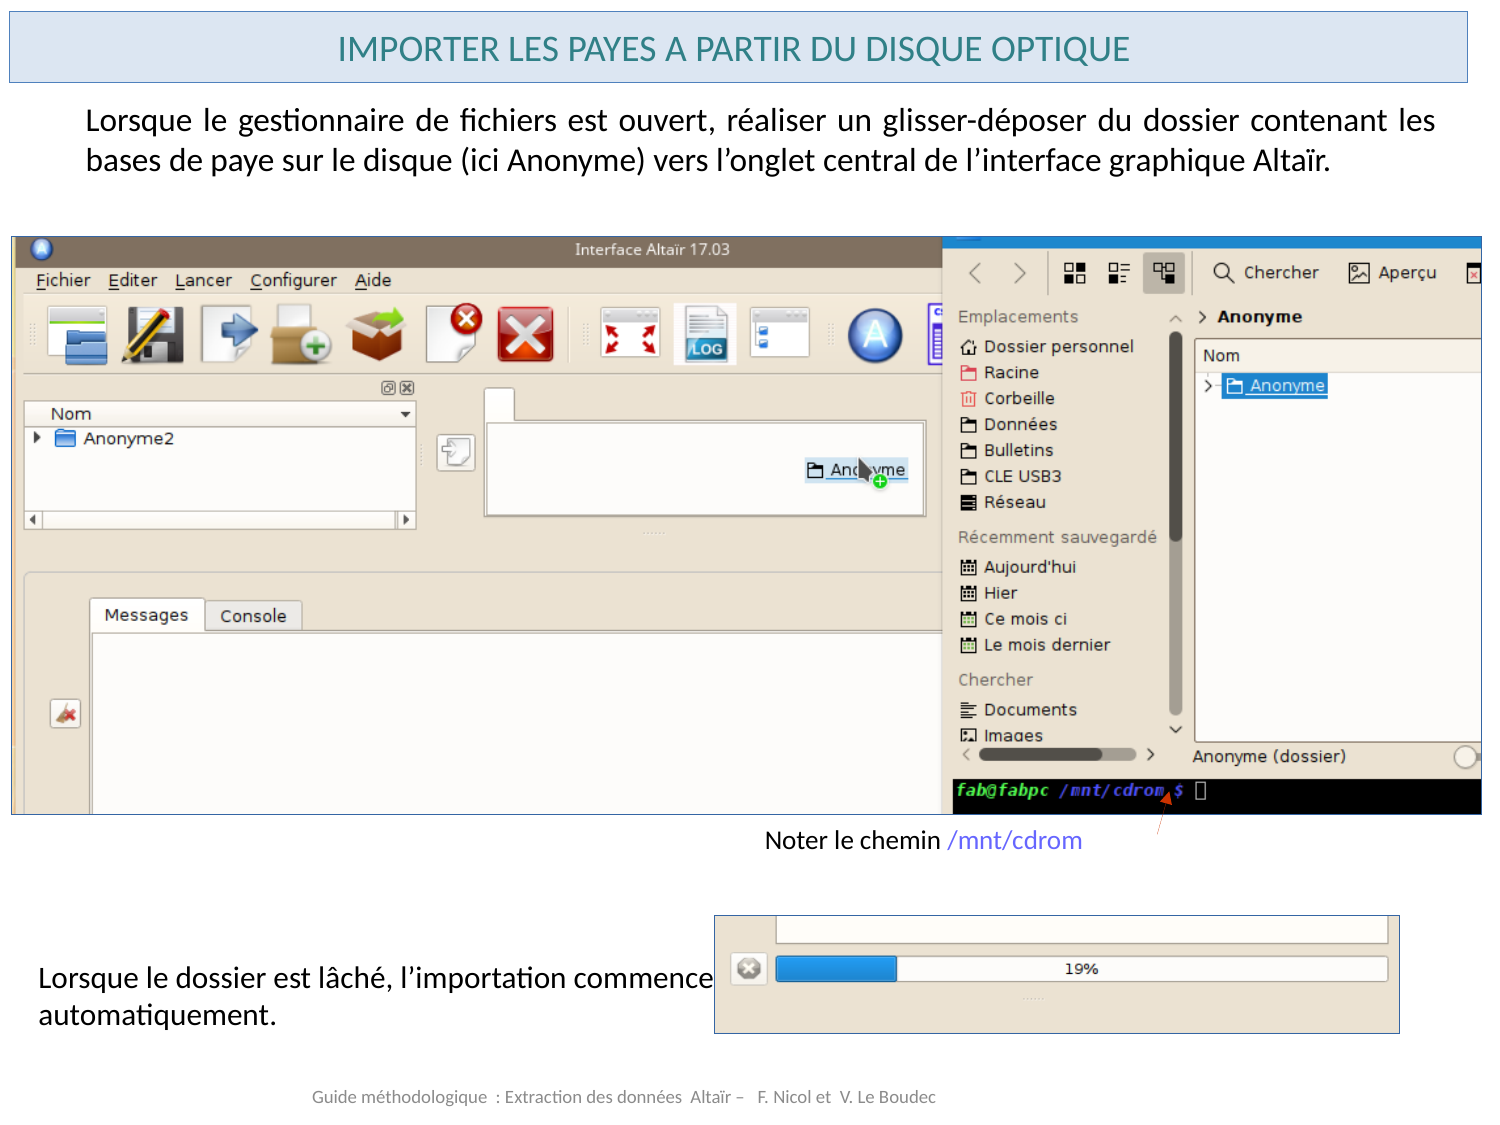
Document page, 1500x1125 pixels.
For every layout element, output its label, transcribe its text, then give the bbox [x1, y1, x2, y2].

text_box Guide méthodologique : Extraction des données Altaïr – F. Nicol et V. Le Boudec [118, 1066, 1130, 1125]
text_box Lorsque le dossier est lâché, l’importation commence automatiquement. [23, 904, 791, 992]
picture [714, 915, 1400, 1034]
text_box Noter le chemin /mnt/cdrom [749, 824, 1246, 864]
text_box IMPORTER LES PAYES a partir du disque optique [9, 11, 1468, 83]
picture [11, 235, 1482, 815]
text_box Lorsque le gestionnaire de fichiers est ouvert, réaliser un glisser-déposer du dossier contenant les bases de paye sur le disque (ici Anonyme) vers l’onglet central de l’interface graphique Altaïr. [70, 91, 1453, 225]
